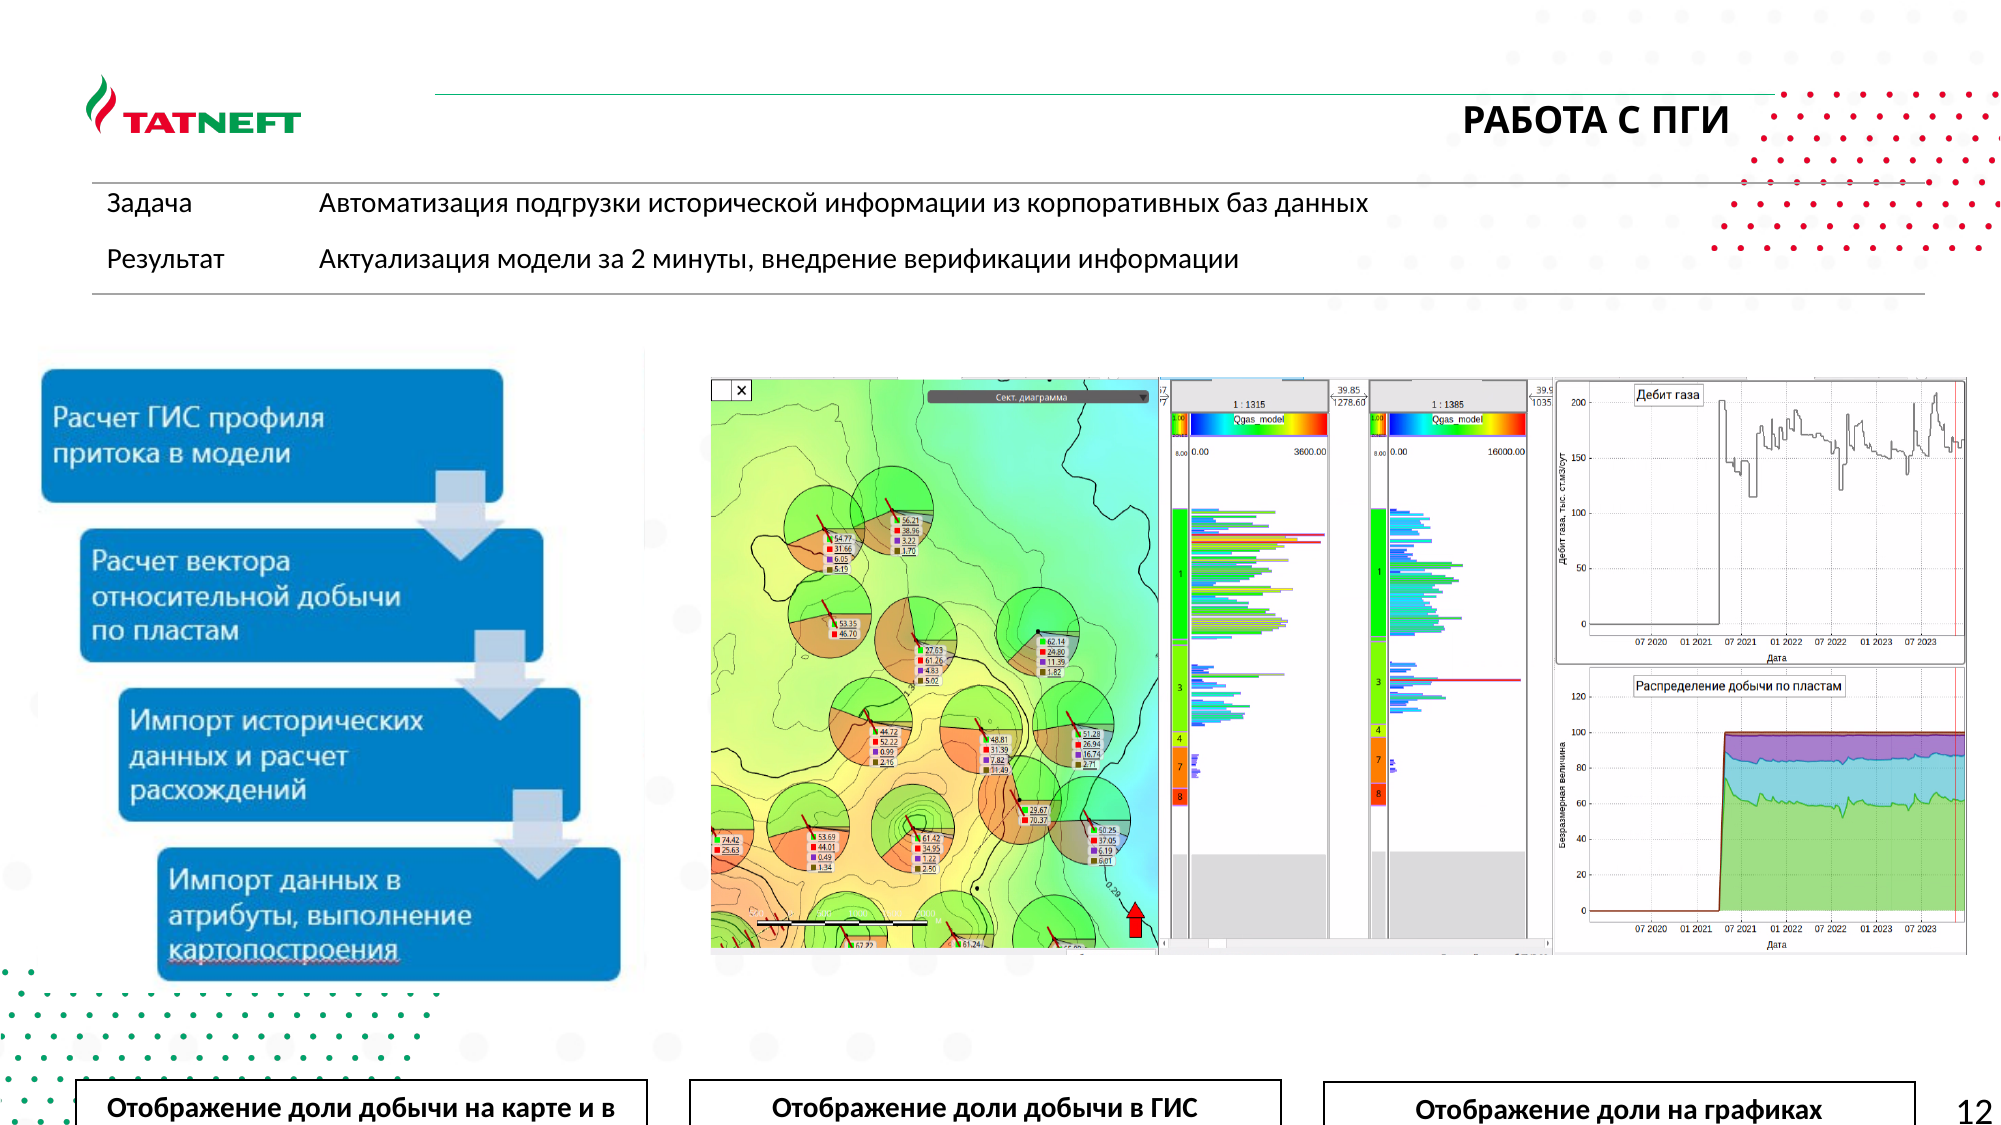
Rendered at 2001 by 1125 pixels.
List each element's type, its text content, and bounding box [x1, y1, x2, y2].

text_box Отображение доли добычи в ГИС [689, 1079, 1282, 1125]
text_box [710, 377, 1968, 955]
picture [0, 1, 2001, 1125]
table_cell Актуализация модели за 2 минуты, внедрение верификации информации [304, 239, 1925, 293]
text_box Отображение доли добычи на карте и в круговых диаграммах [75, 1079, 648, 1125]
table_header Задача [92, 184, 304, 239]
table_header Автоматизация подгрузки исторической информации из корпоративных баз данных [304, 184, 1925, 239]
table_cell Результат [92, 239, 304, 293]
slide_number 12 [1558, 1079, 2000, 1125]
text_box РАБОТА С ПГИ [470, 88, 1746, 94]
text_box Отображение доли на графиках [1323, 1081, 1916, 1125]
text_box РАБОТА С ПГИ [470, 95, 1746, 149]
